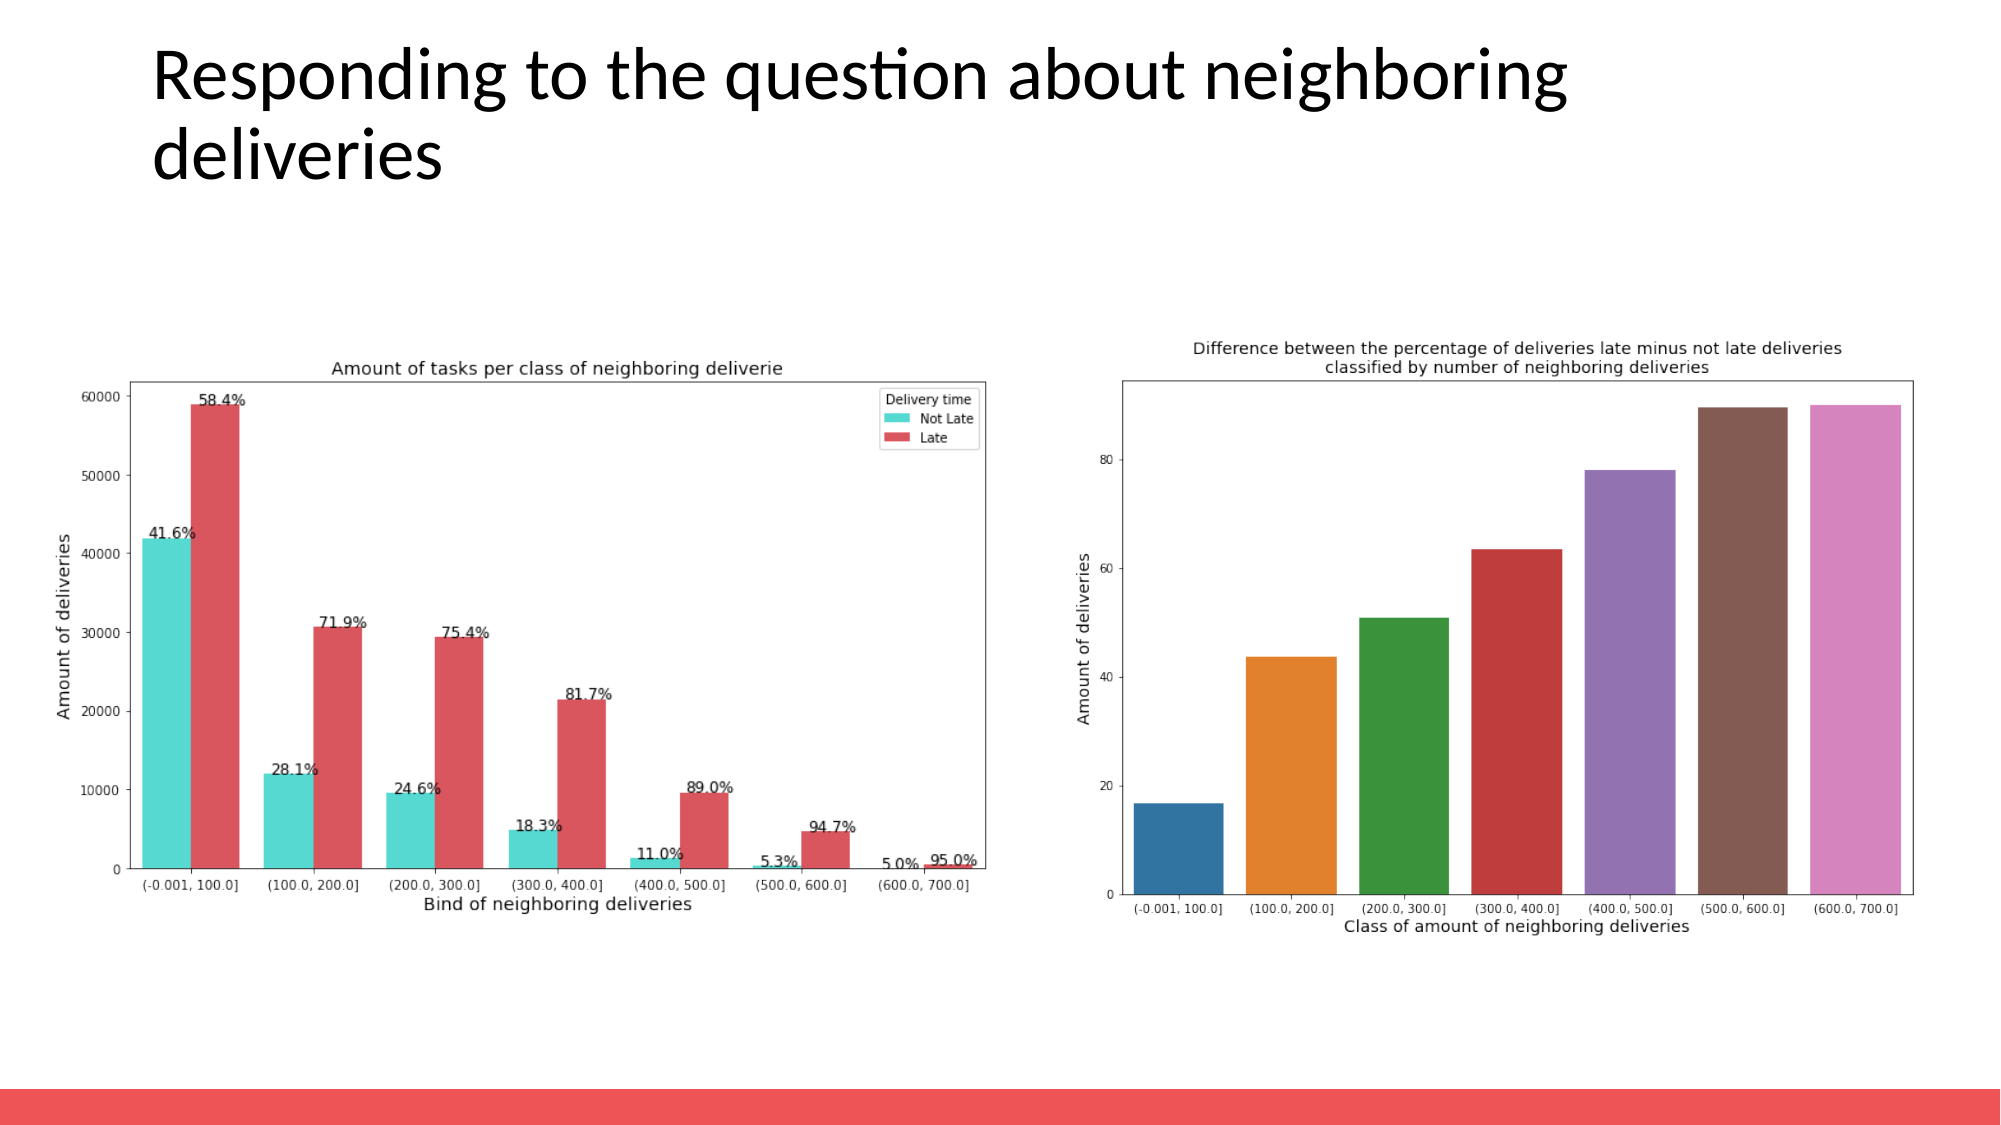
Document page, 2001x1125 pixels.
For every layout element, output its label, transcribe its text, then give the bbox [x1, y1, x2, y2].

title Responding to the question about neighboring deliveries [137, 22, 1863, 209]
picture [1069, 333, 1920, 944]
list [48, 352, 993, 922]
